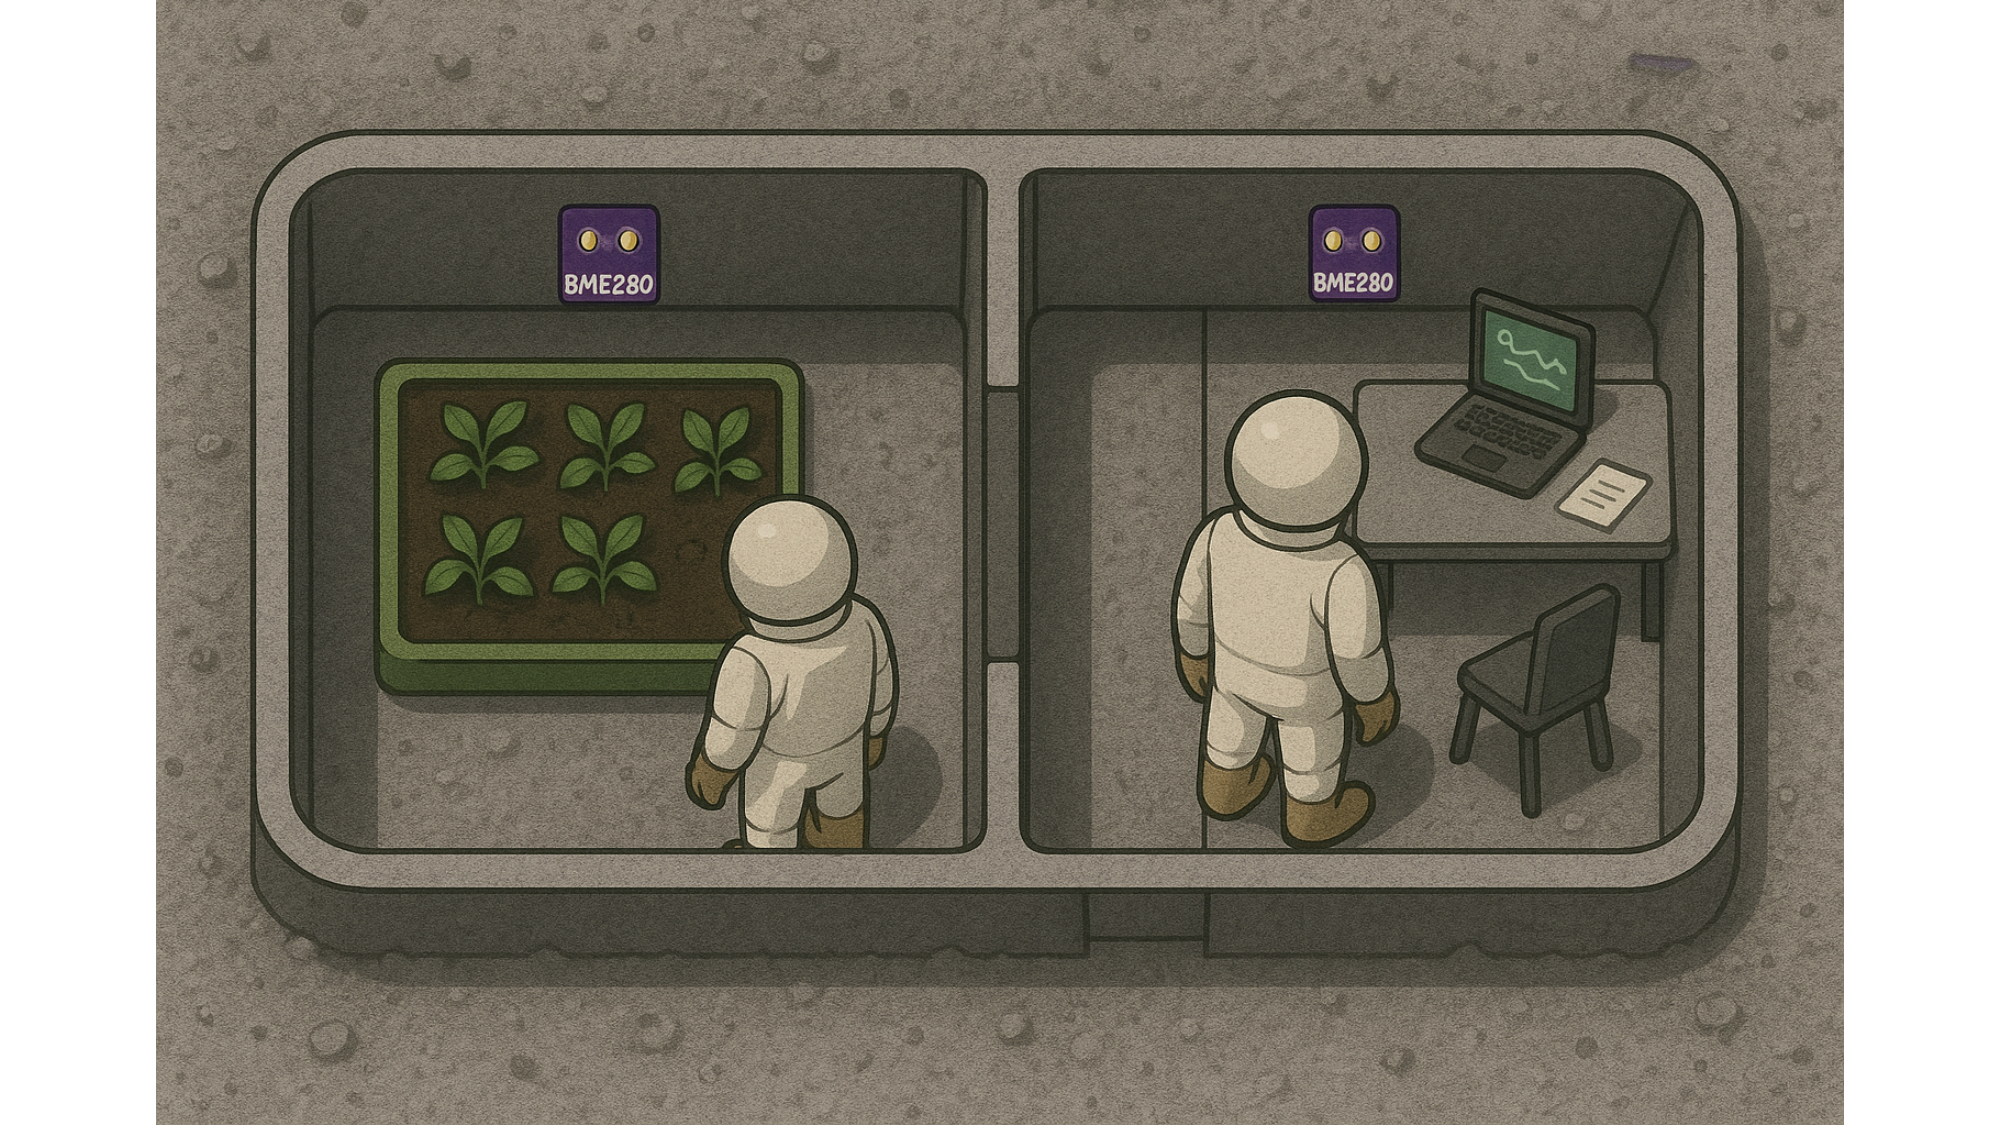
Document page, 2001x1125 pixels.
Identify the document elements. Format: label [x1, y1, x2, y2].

picture [155, 0, 1845, 1125]
